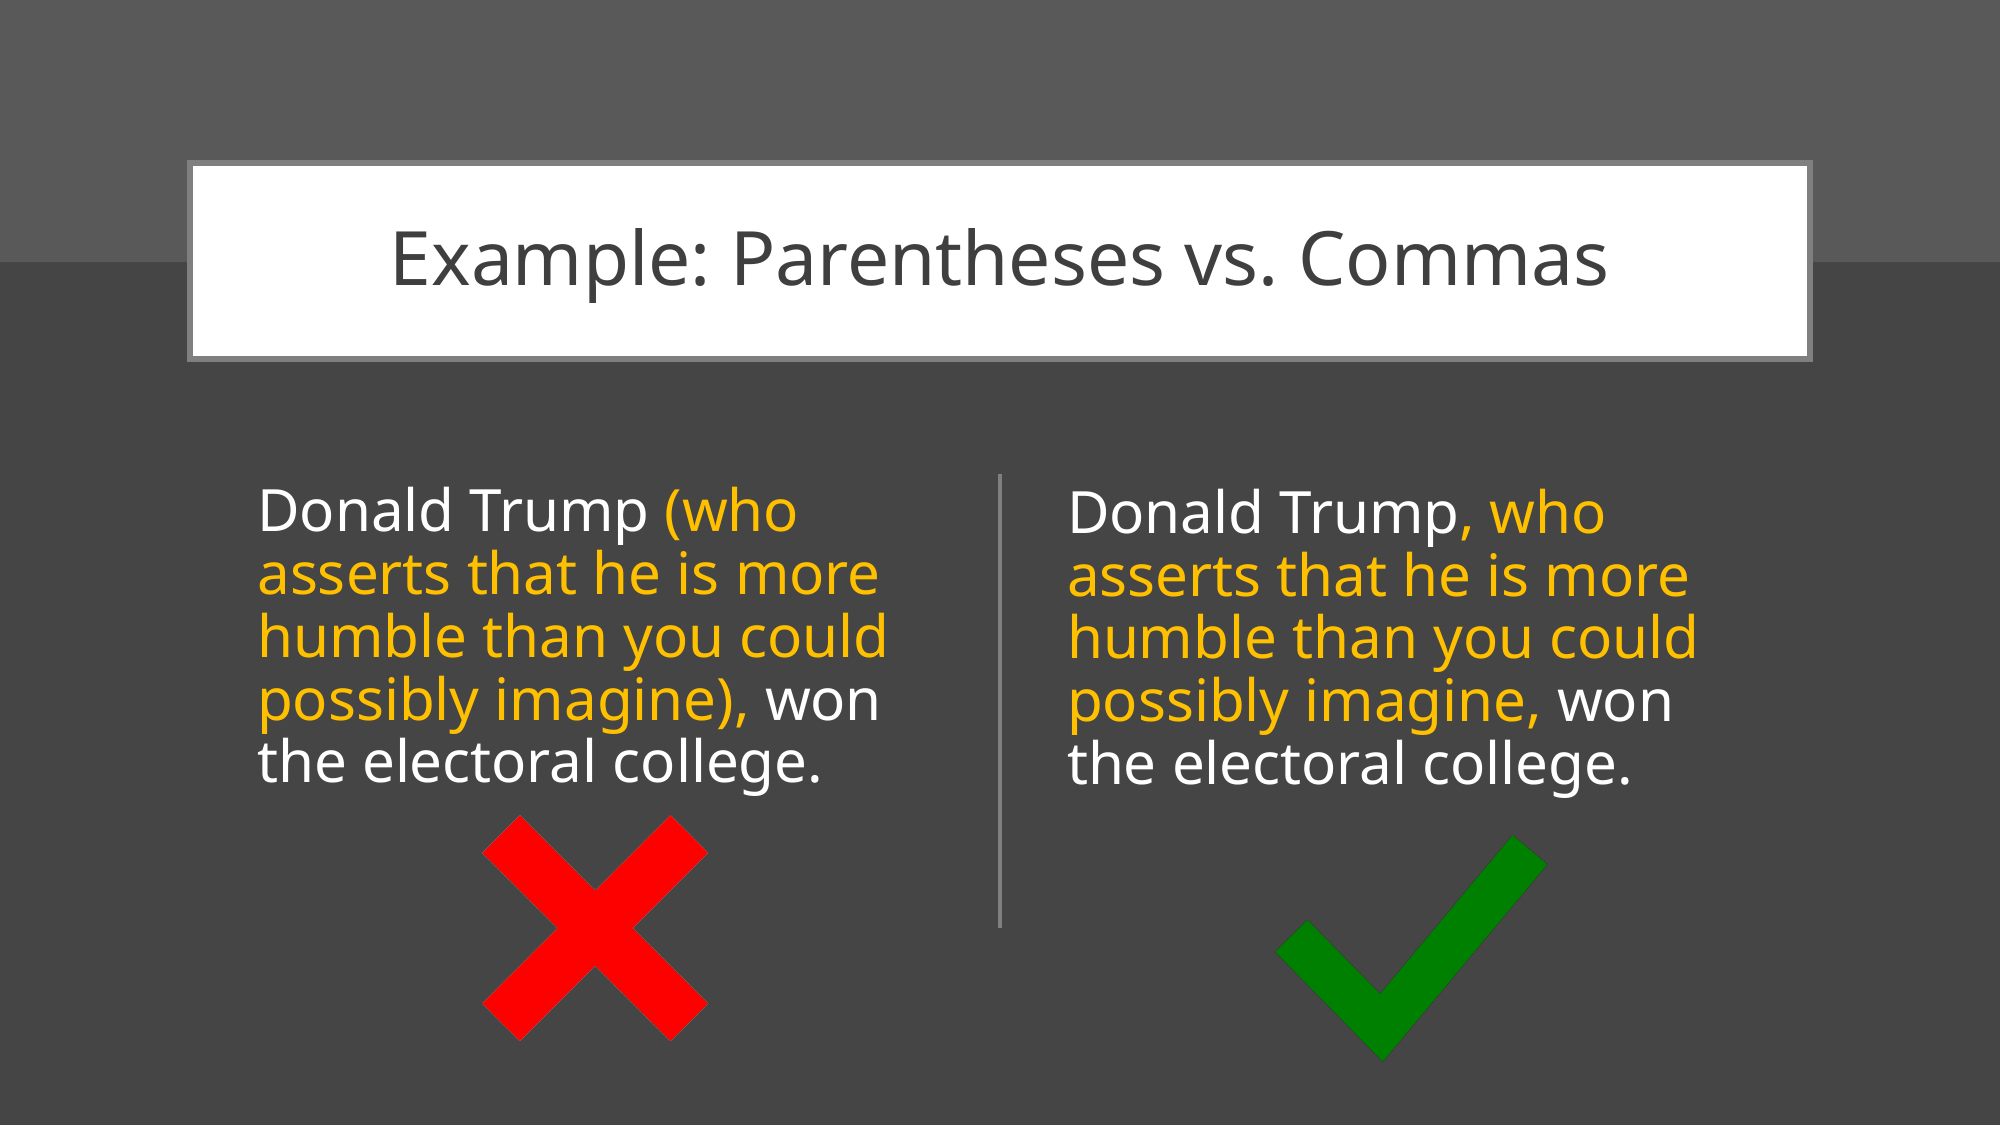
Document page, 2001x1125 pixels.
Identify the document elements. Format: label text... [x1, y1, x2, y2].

title Example: Parentheses vs. Commas [190, 163, 1810, 360]
list Donald Trump (who asserts that he is more humble than you could possibly imagine), won the electoral college. [242, 473, 948, 960]
picture [1258, 792, 1552, 1087]
list Donald Trump, who asserts that he is more humble than you could possibly imagine, won the electoral college. [1052, 475, 1757, 962]
text_box [0, 0, 2000, 263]
picture [482, 815, 708, 1041]
